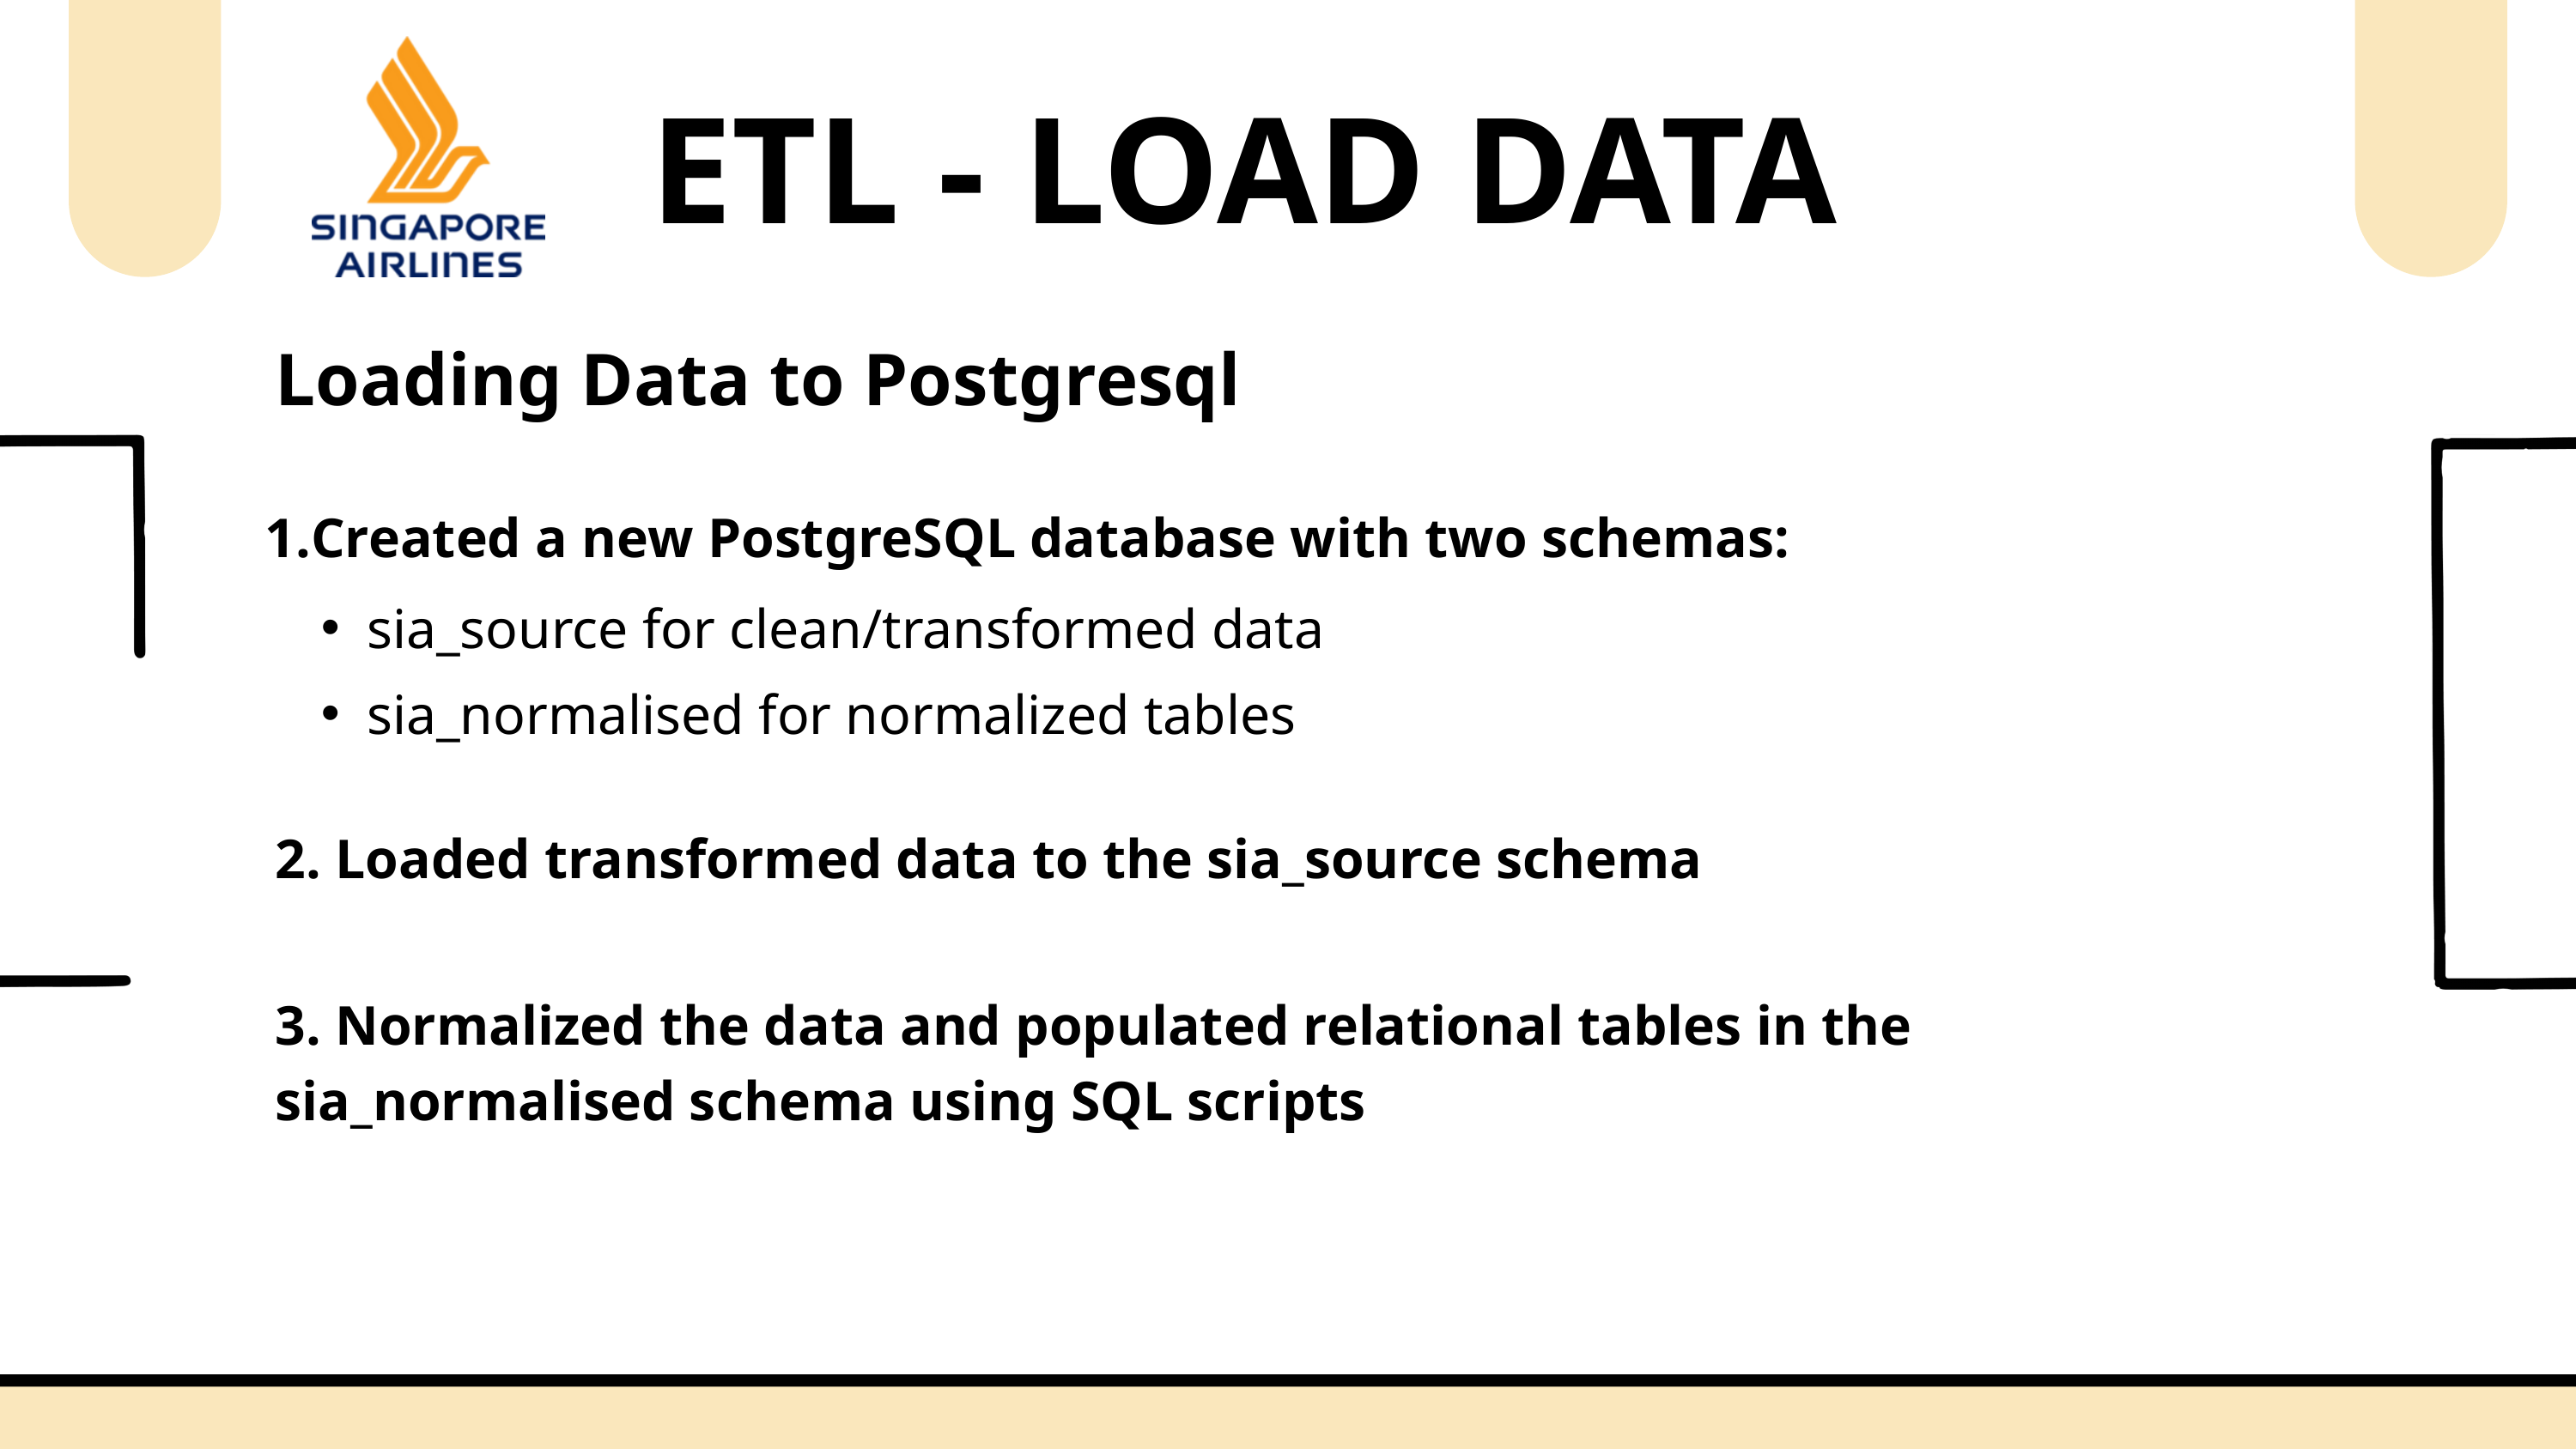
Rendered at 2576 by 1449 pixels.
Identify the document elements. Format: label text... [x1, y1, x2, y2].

text_box ETL - LOAD DATA [545, 47, 2097, 253]
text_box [68, 0, 222, 277]
text_box [2431, 434, 2576, 990]
text_box 2. Loaded transformed data to the sia_source schema [275, 814, 1850, 965]
text_box Loading Data to Postgresql [275, 319, 1376, 421]
text_box sia_source for clean/transformed data sia_normalised for normalized tables [275, 573, 2329, 842]
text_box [2354, 0, 2508, 277]
text_box [311, 36, 545, 277]
text_box [0, 434, 146, 990]
text_box Created a new PostgreSQL database with two schemas: [219, 493, 2330, 569]
text_box 3. Normalized the data and populated relational tables in the sia_normalised schema using SQL scripts [275, 980, 1959, 1207]
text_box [0, 1379, 2576, 1449]
